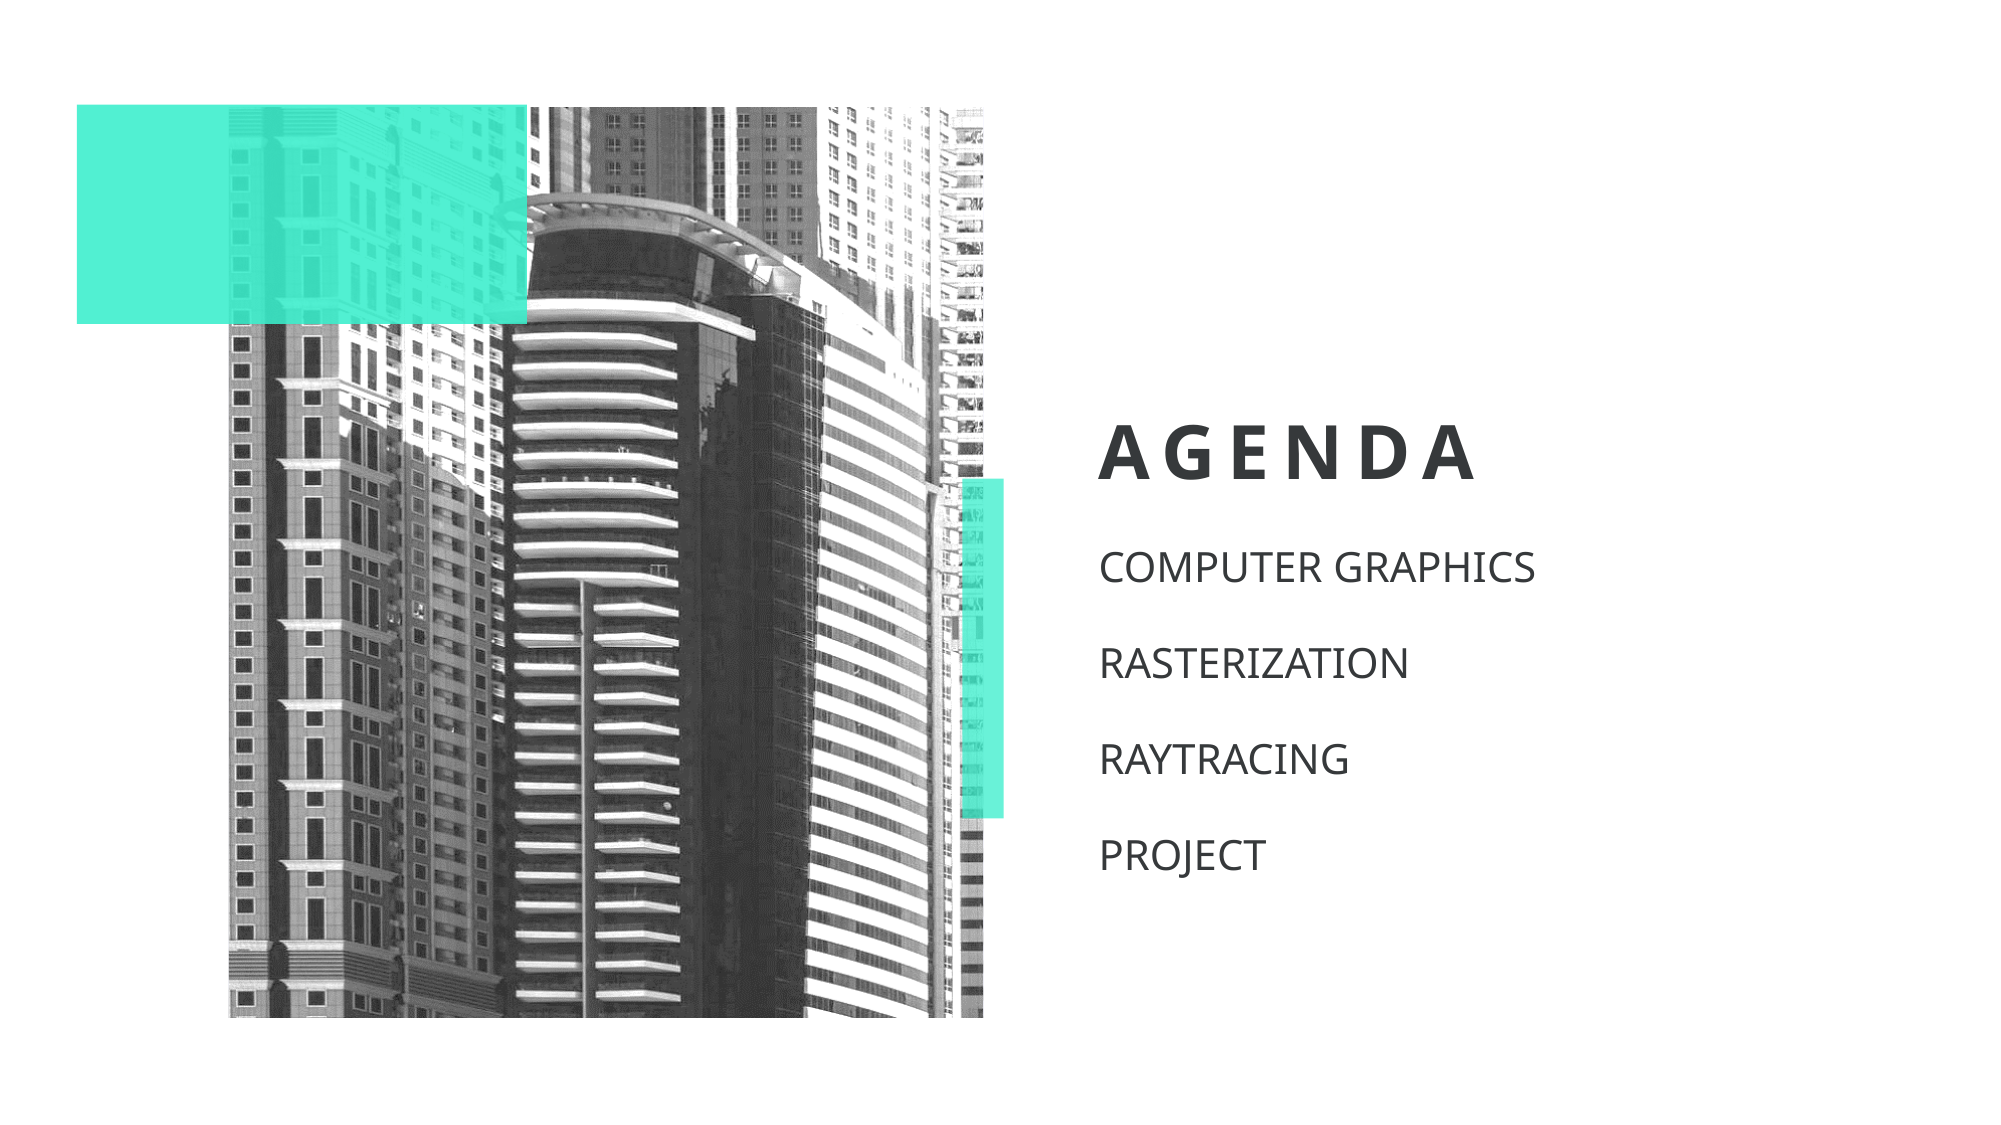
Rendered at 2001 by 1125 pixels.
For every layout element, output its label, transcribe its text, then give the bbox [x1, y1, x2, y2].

title AGENDA [1098, 107, 1892, 497]
picture [228, 107, 984, 1018]
list Computer Graphics Rasterization Raytracing Project [1098, 516, 1892, 972]
text_box [76, 104, 527, 324]
text_box [984, 478, 1004, 819]
